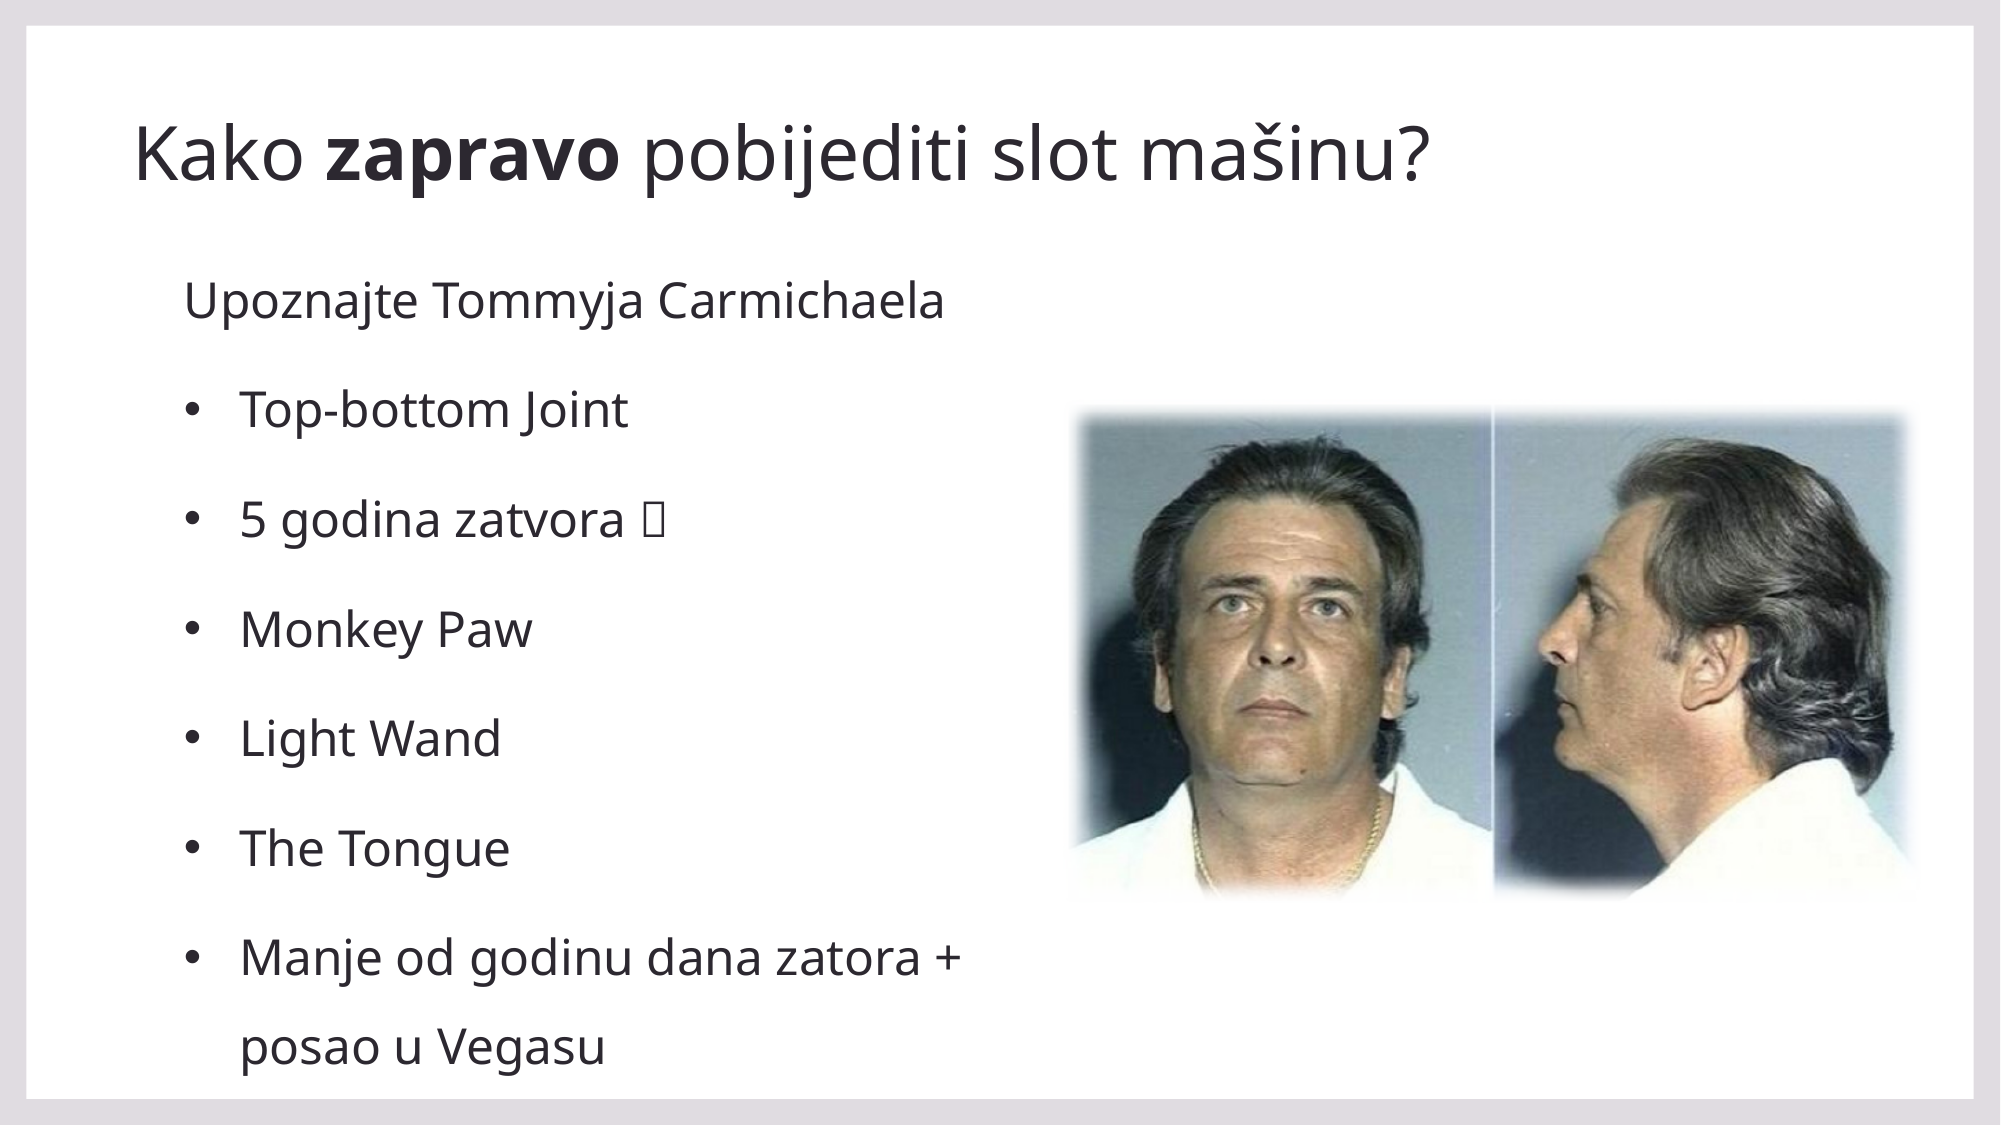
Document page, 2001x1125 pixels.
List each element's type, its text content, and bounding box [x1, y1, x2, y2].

picture [1063, 399, 1921, 903]
list Upoznajte Tommyja Carmichaela Top-bottom Joint 5 godina zatvora  Monkey Paw Light Wand The Tongue Manje od godinu dana zatora + posao u Vegasu [168, 255, 1060, 1083]
title Kako zapravo pobijediti slot mašinu? [117, 77, 1780, 203]
